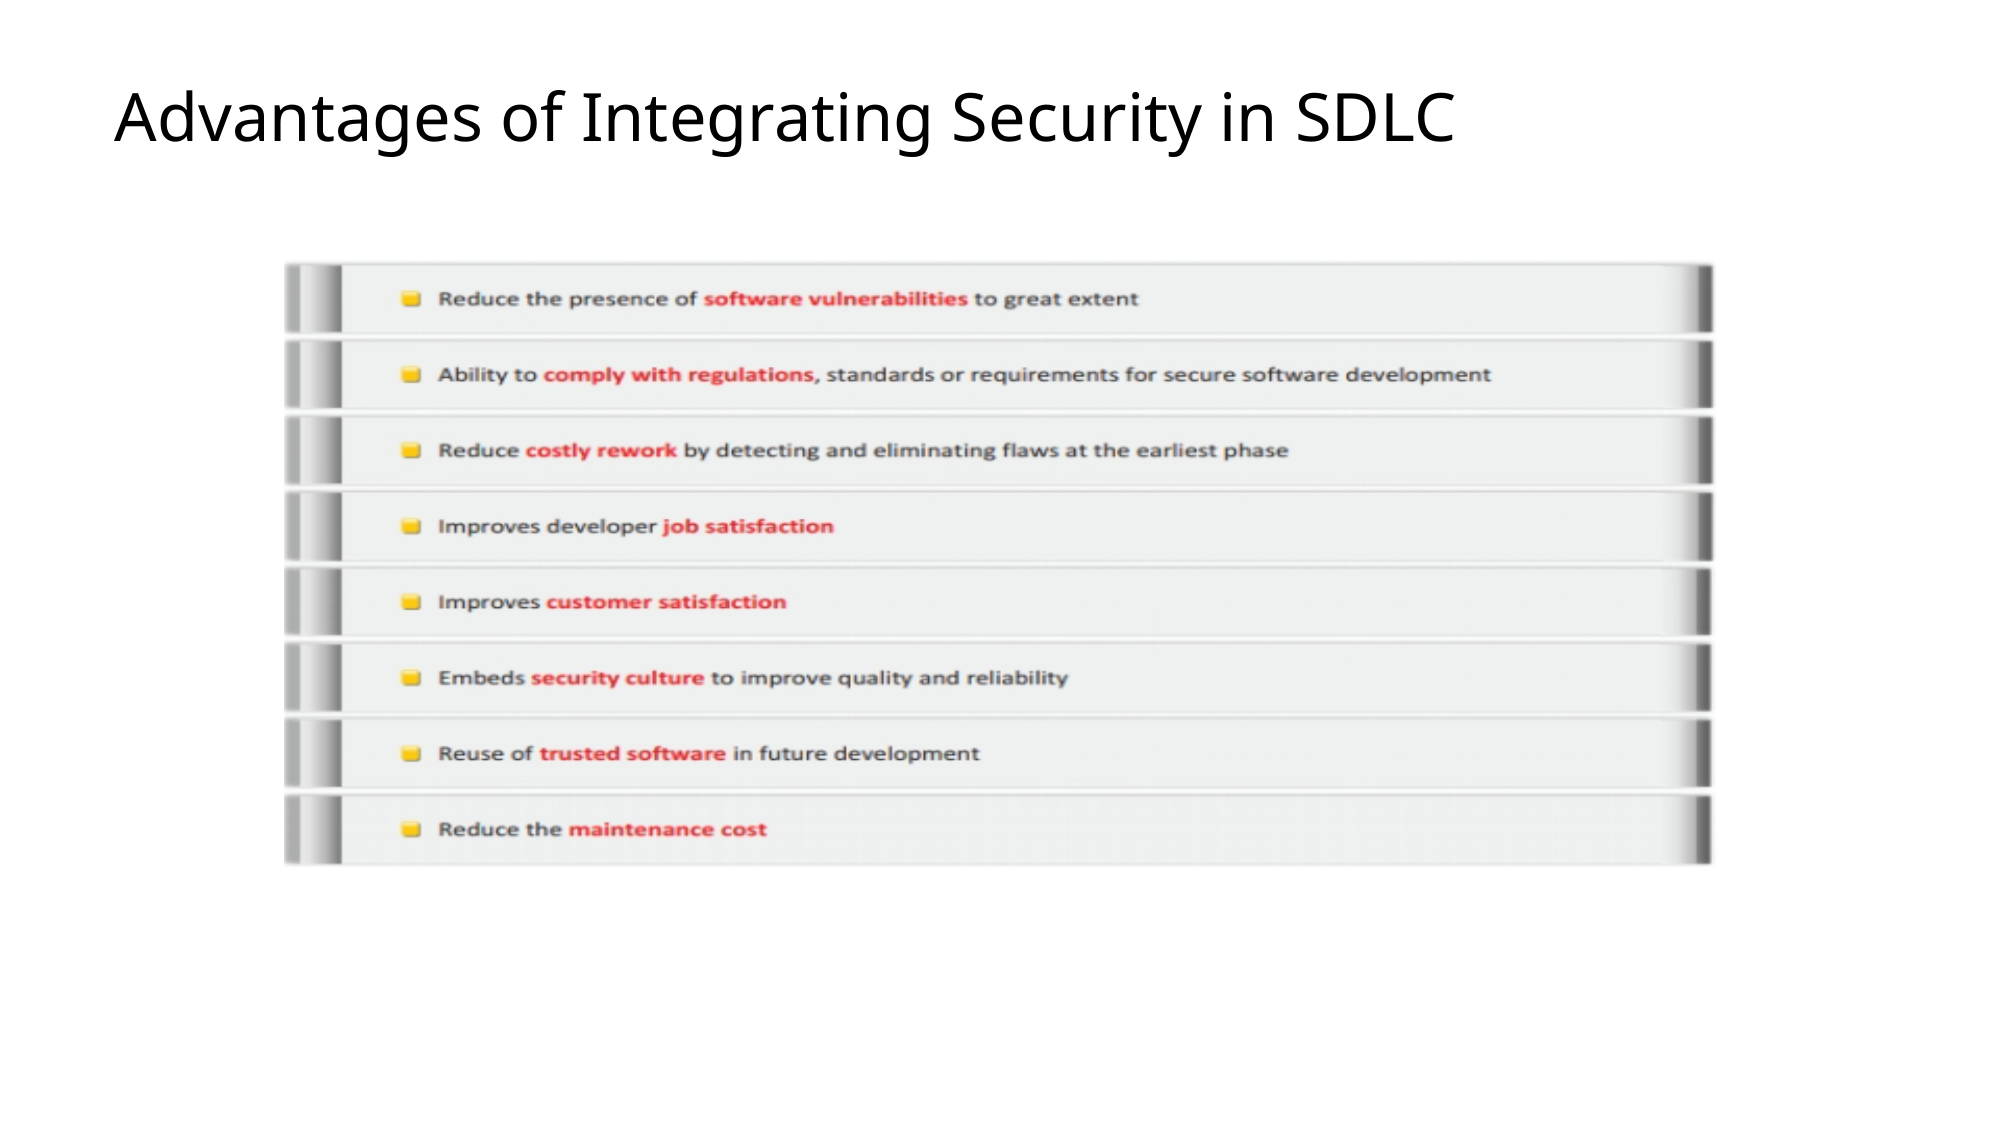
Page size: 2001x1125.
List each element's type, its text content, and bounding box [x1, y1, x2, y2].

title Advantages of Integrating Security in SDLC [99, 66, 1900, 173]
picture [283, 258, 1717, 867]
